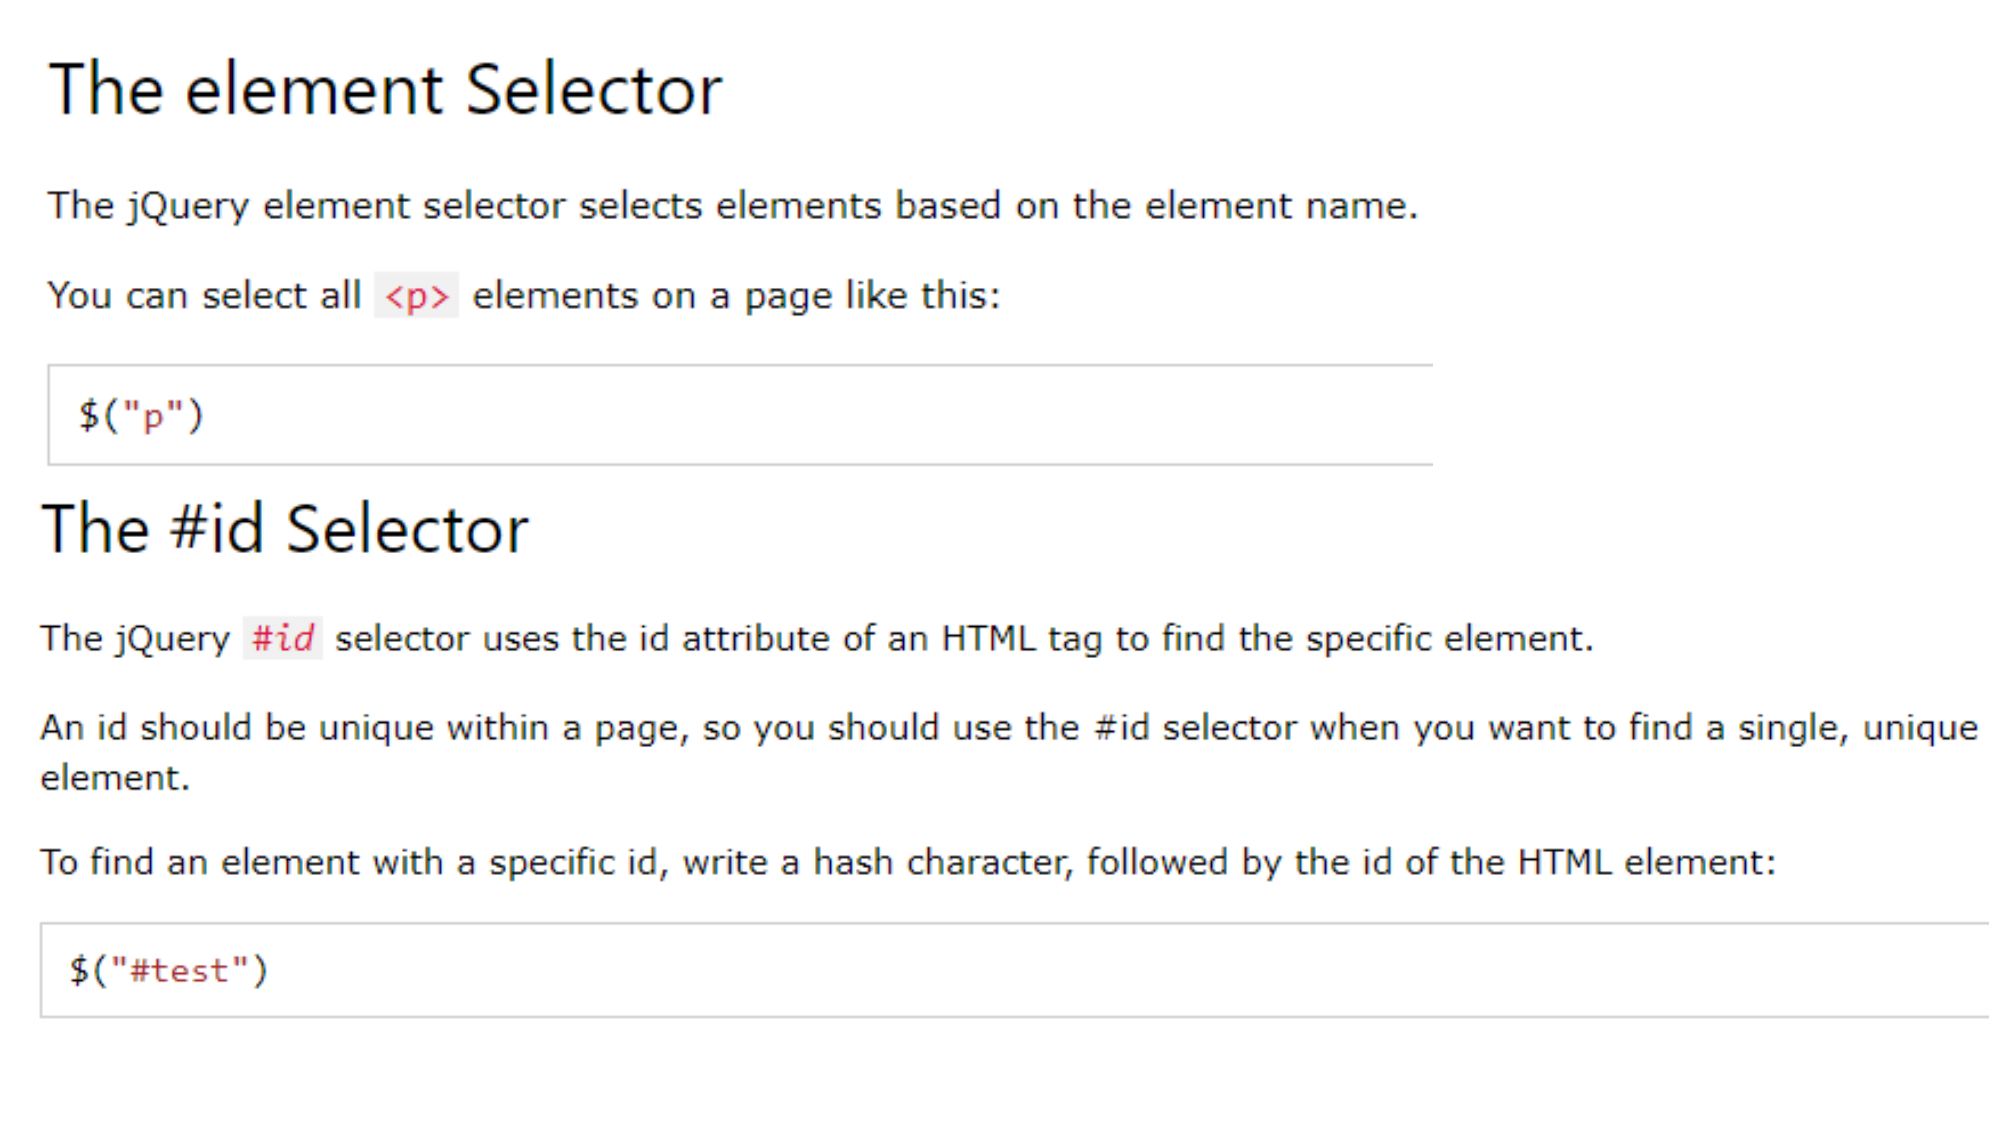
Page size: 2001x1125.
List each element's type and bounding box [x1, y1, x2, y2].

picture [36, 489, 1989, 1037]
picture [36, 20, 1433, 469]
